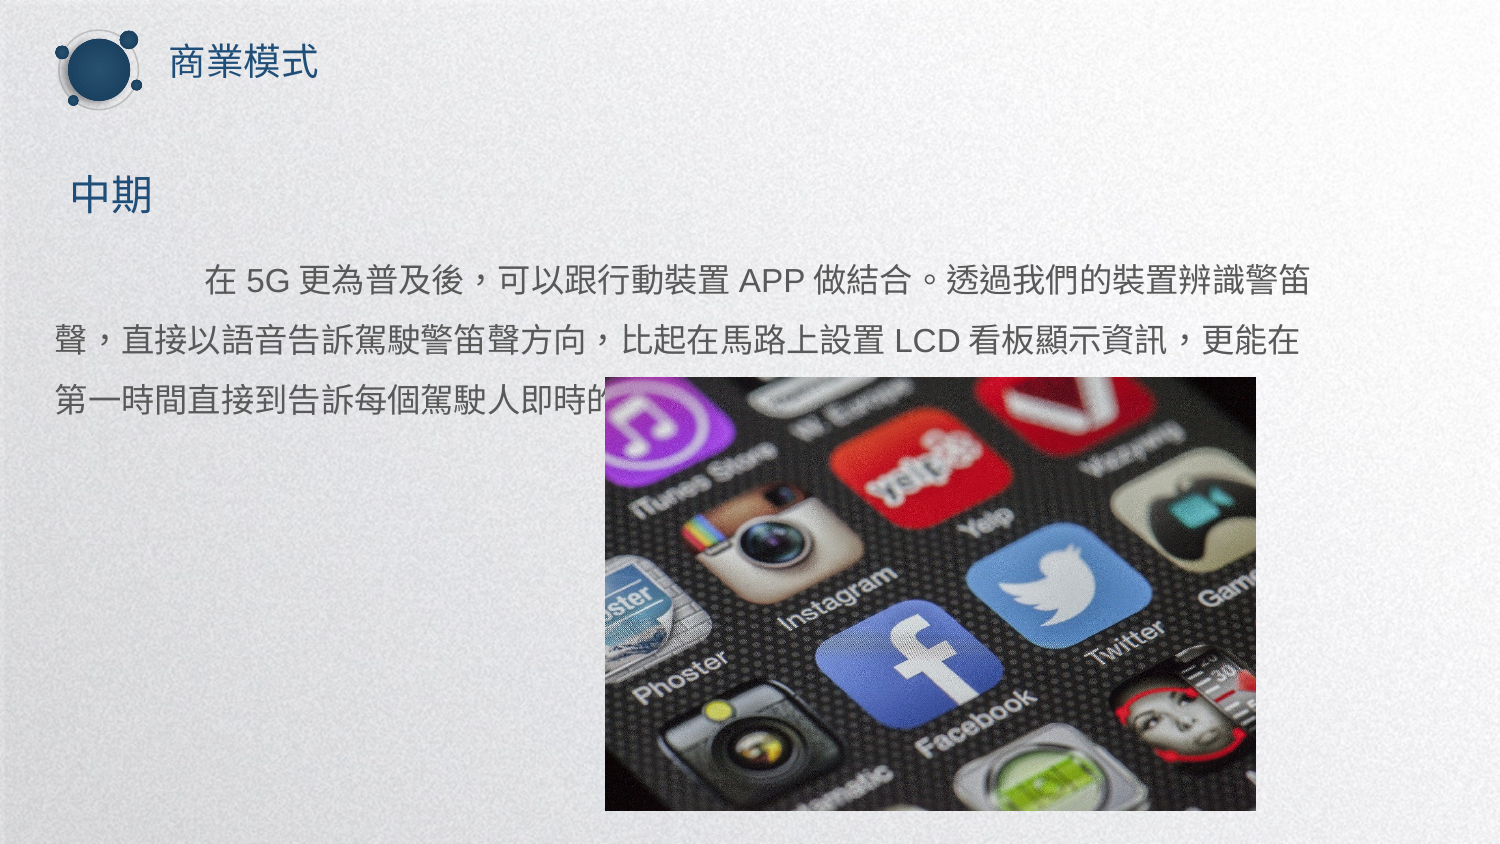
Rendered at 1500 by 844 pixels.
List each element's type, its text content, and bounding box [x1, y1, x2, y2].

picture [0, 0, 1500, 844]
text_box 在5G更為普及後，可以跟行動裝置APP做結合。透過我們的裝置辨識警笛聲，直接以語音告訴駕駛警笛聲方向，比起在馬路上設置LCD看板顯示資訊，更能在第一時間直接到告訴每個駕駛人即時的路況。 [40, 232, 1340, 427]
text_box 中期 [55, 161, 566, 226]
text_box 商業模式 [154, 30, 334, 90]
